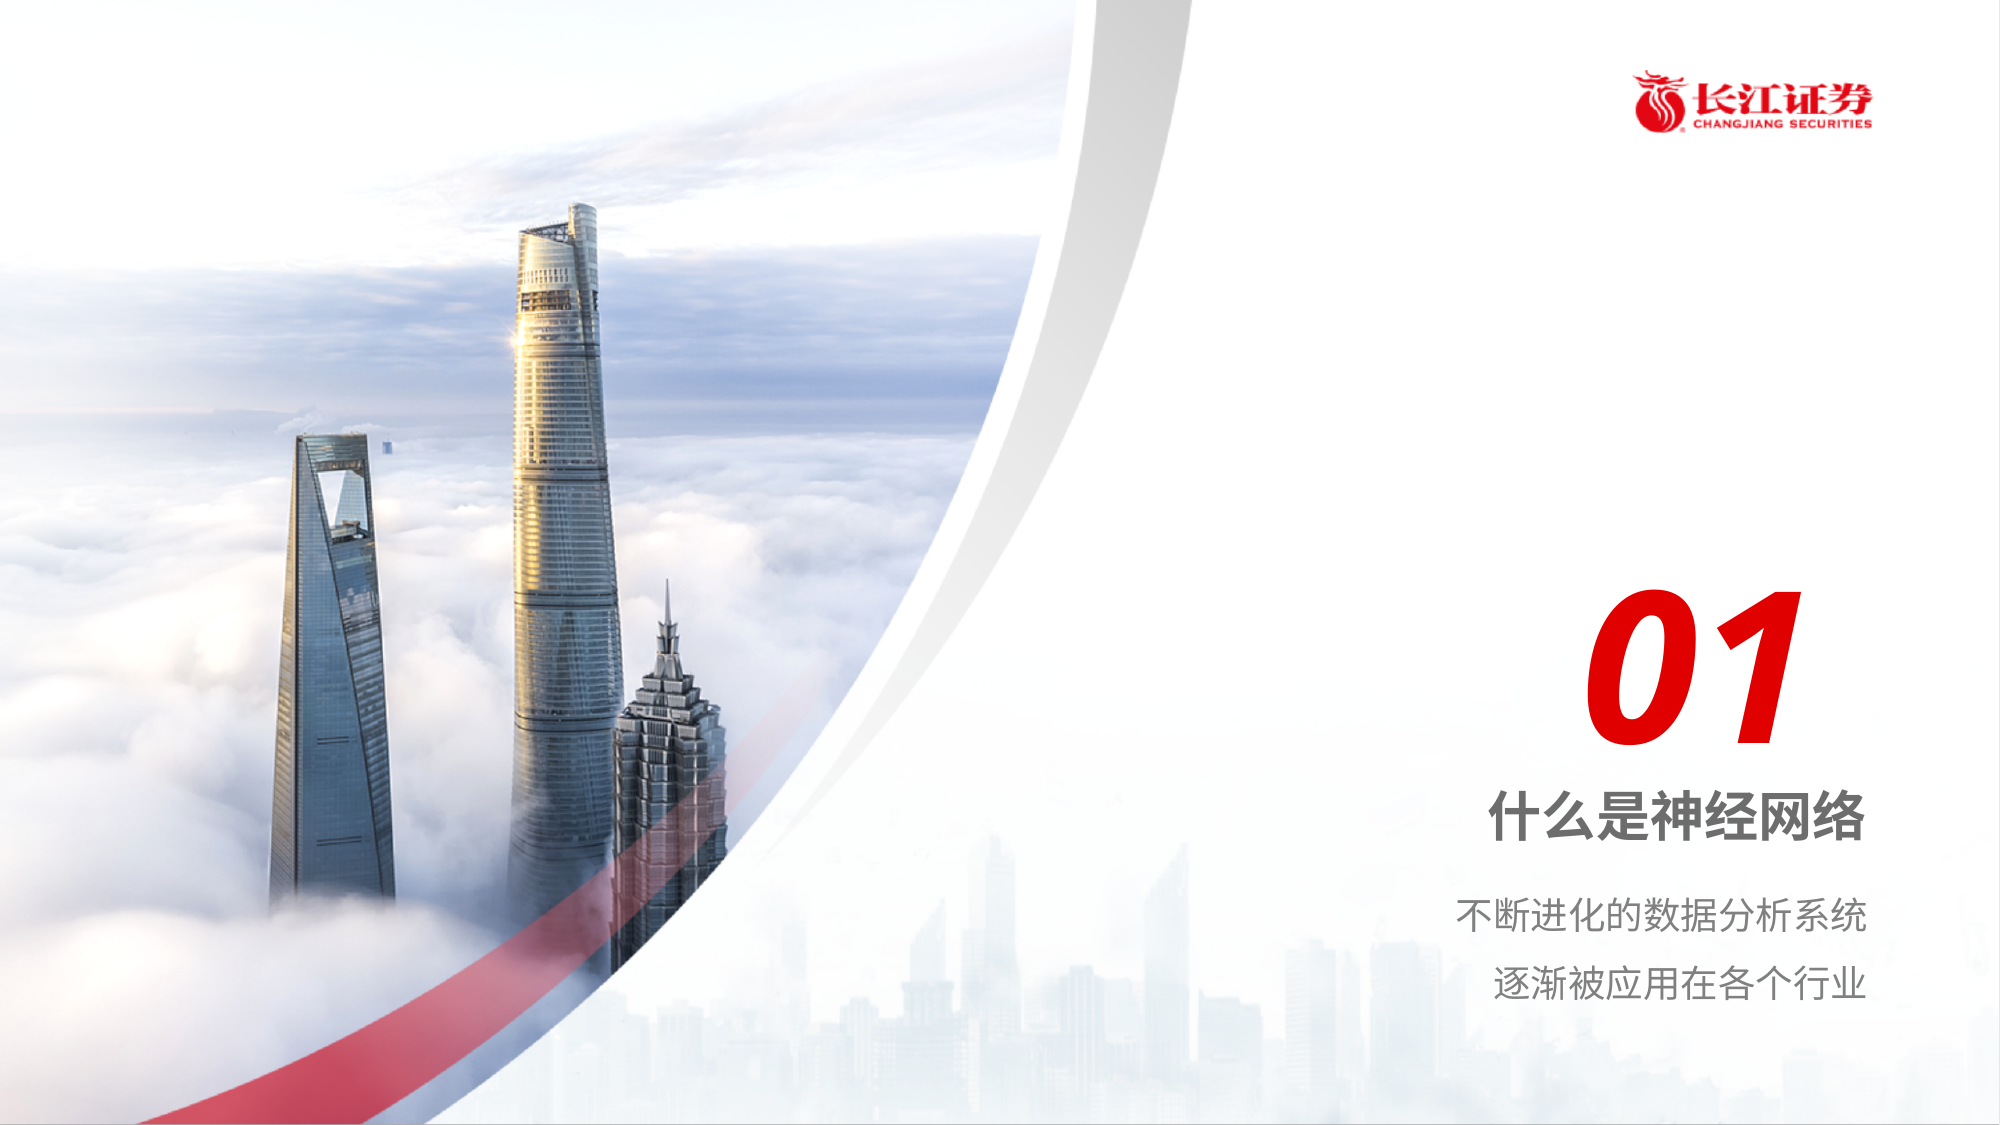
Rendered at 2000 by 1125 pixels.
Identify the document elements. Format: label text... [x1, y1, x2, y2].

text_box 不断进化的数据分析系统 逐渐被应用在各个行业 [1013, 862, 1883, 1013]
text_box 01 [1567, 524, 1863, 774]
picture [0, 0, 2000, 1125]
text_box 什么是神经网络 [1199, 774, 1883, 855]
